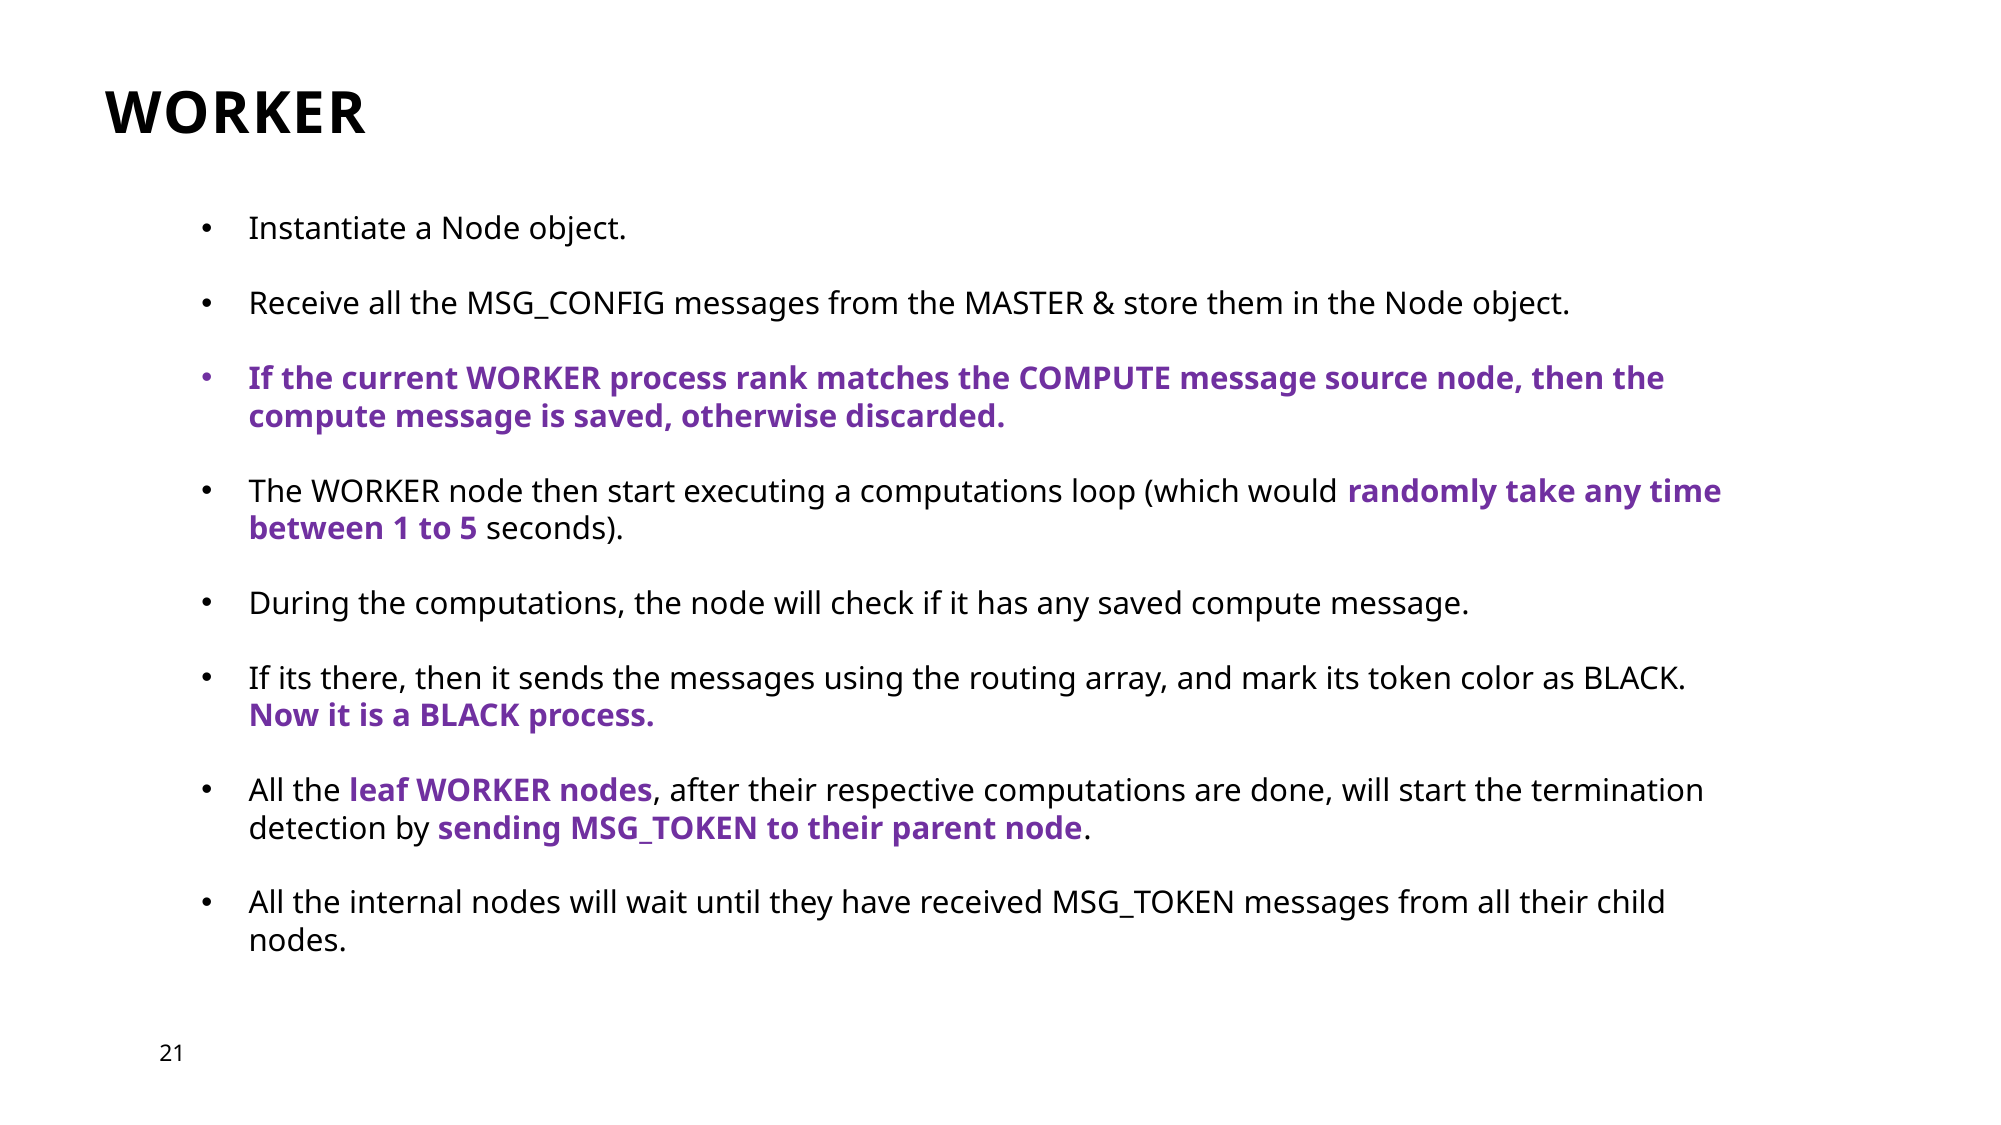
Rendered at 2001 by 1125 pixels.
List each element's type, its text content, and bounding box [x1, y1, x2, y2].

title WORKER [105, 45, 608, 146]
slide_number 21 [159, 1038, 246, 1080]
text_box Instantiate a Node object. Receive all the MSG_CONFIG messages from the MASTER & store them in the Node object. If the current WORKER process rank matches the COMPUTE message source node, then the compute message is saved, otherwise discarded. The WORKER node then start executing a computations loop (which would randomly take any time between 1 to 5 seconds). During the computations, the node will check if it has any saved compute message. If its there, then it sends the messages using the routing array, and mark its token color as BLACK. Now it is a BLACK process. All the leaf WORKER nodes, after their respective computations are done, will start the termination detection by sending MSG_TOKEN to their parent node. All the internal nodes will wait until they have received MSG_TOKEN messages from all their child nodes. [186, 201, 1771, 965]
